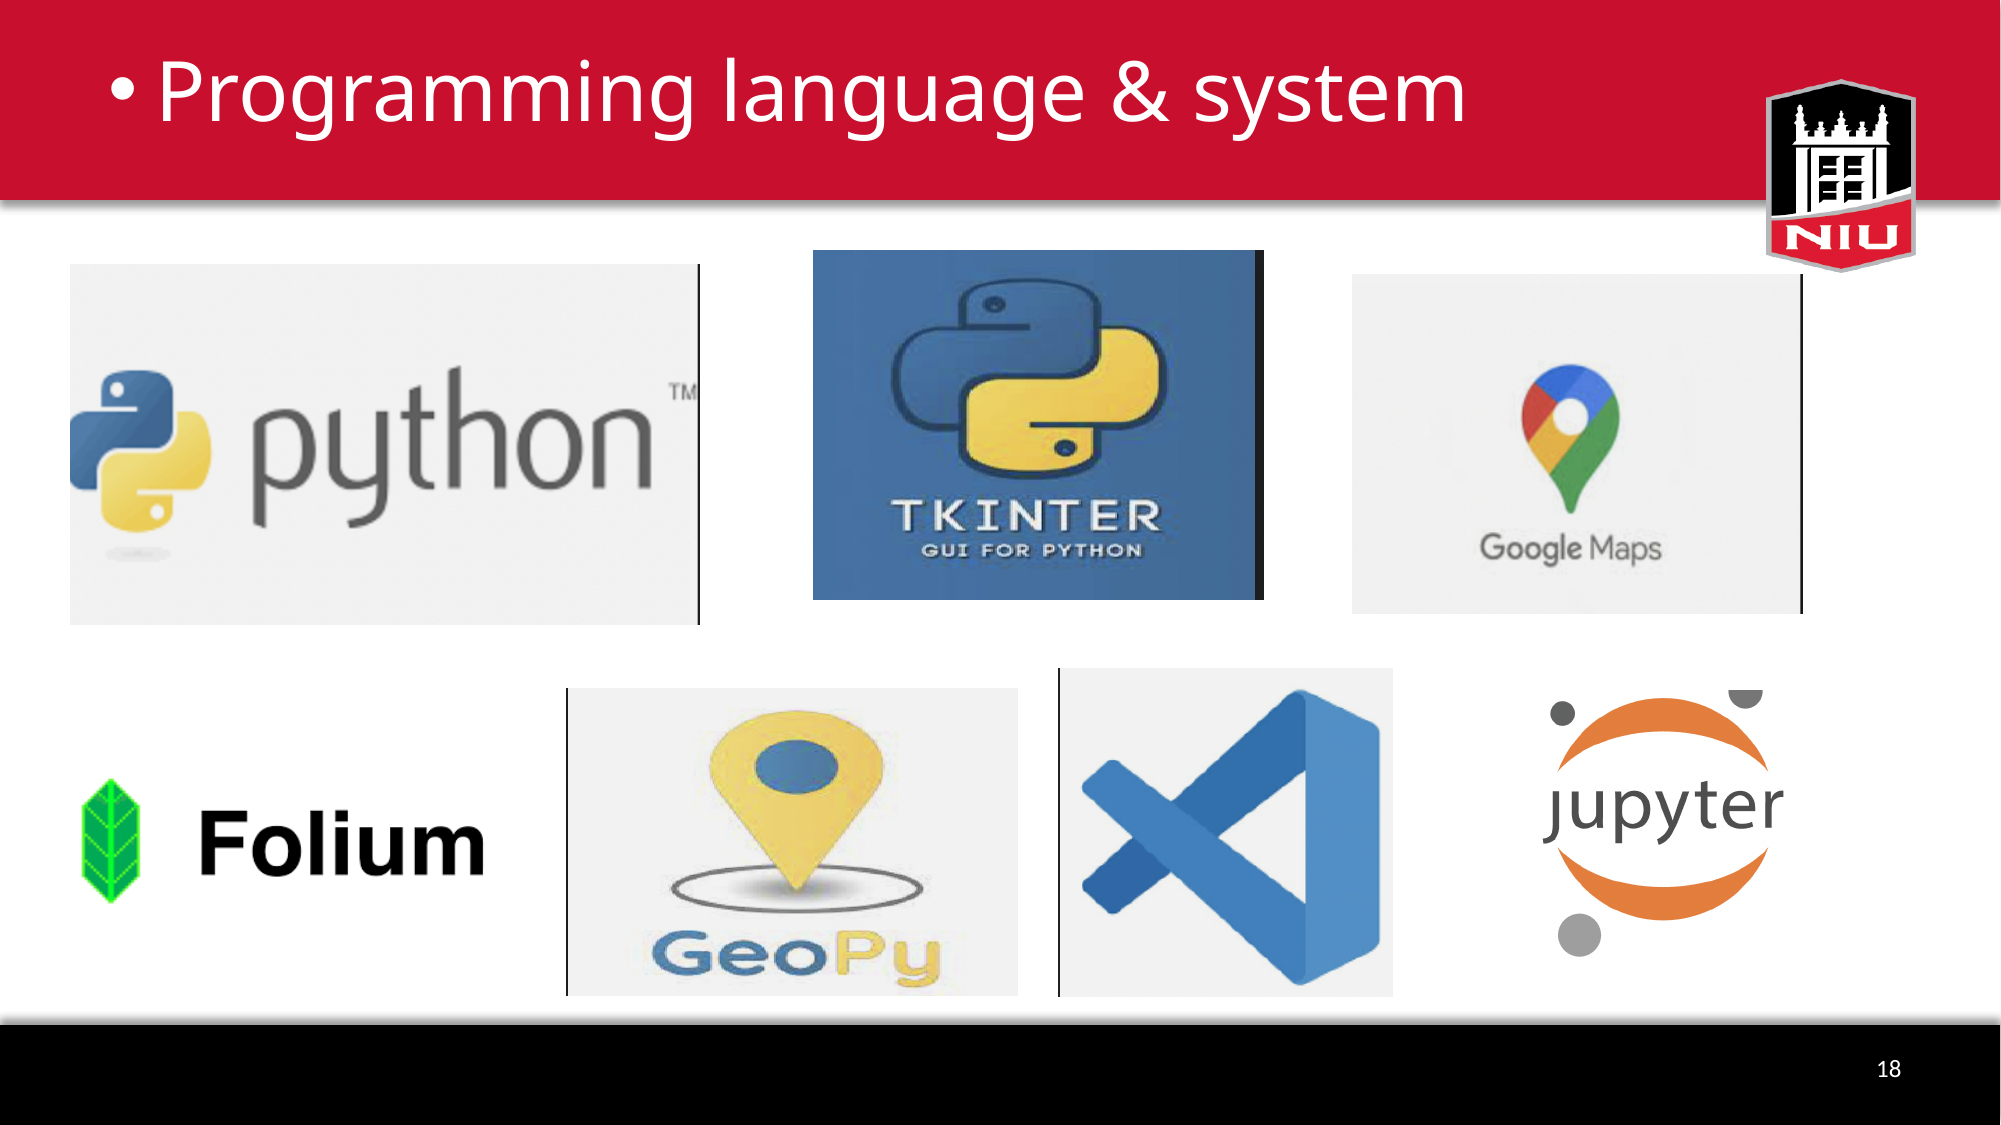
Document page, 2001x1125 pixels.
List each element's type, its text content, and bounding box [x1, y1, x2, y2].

picture [1529, 689, 1792, 964]
picture [1058, 667, 1394, 997]
picture [565, 688, 1018, 997]
picture [1352, 274, 1803, 615]
slide_number 18 [1616, 1037, 1917, 1098]
picture [59, 765, 510, 920]
picture [1766, 79, 1916, 273]
title Programming language & system [93, 50, 1744, 226]
picture [813, 250, 1264, 600]
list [69, 264, 700, 625]
